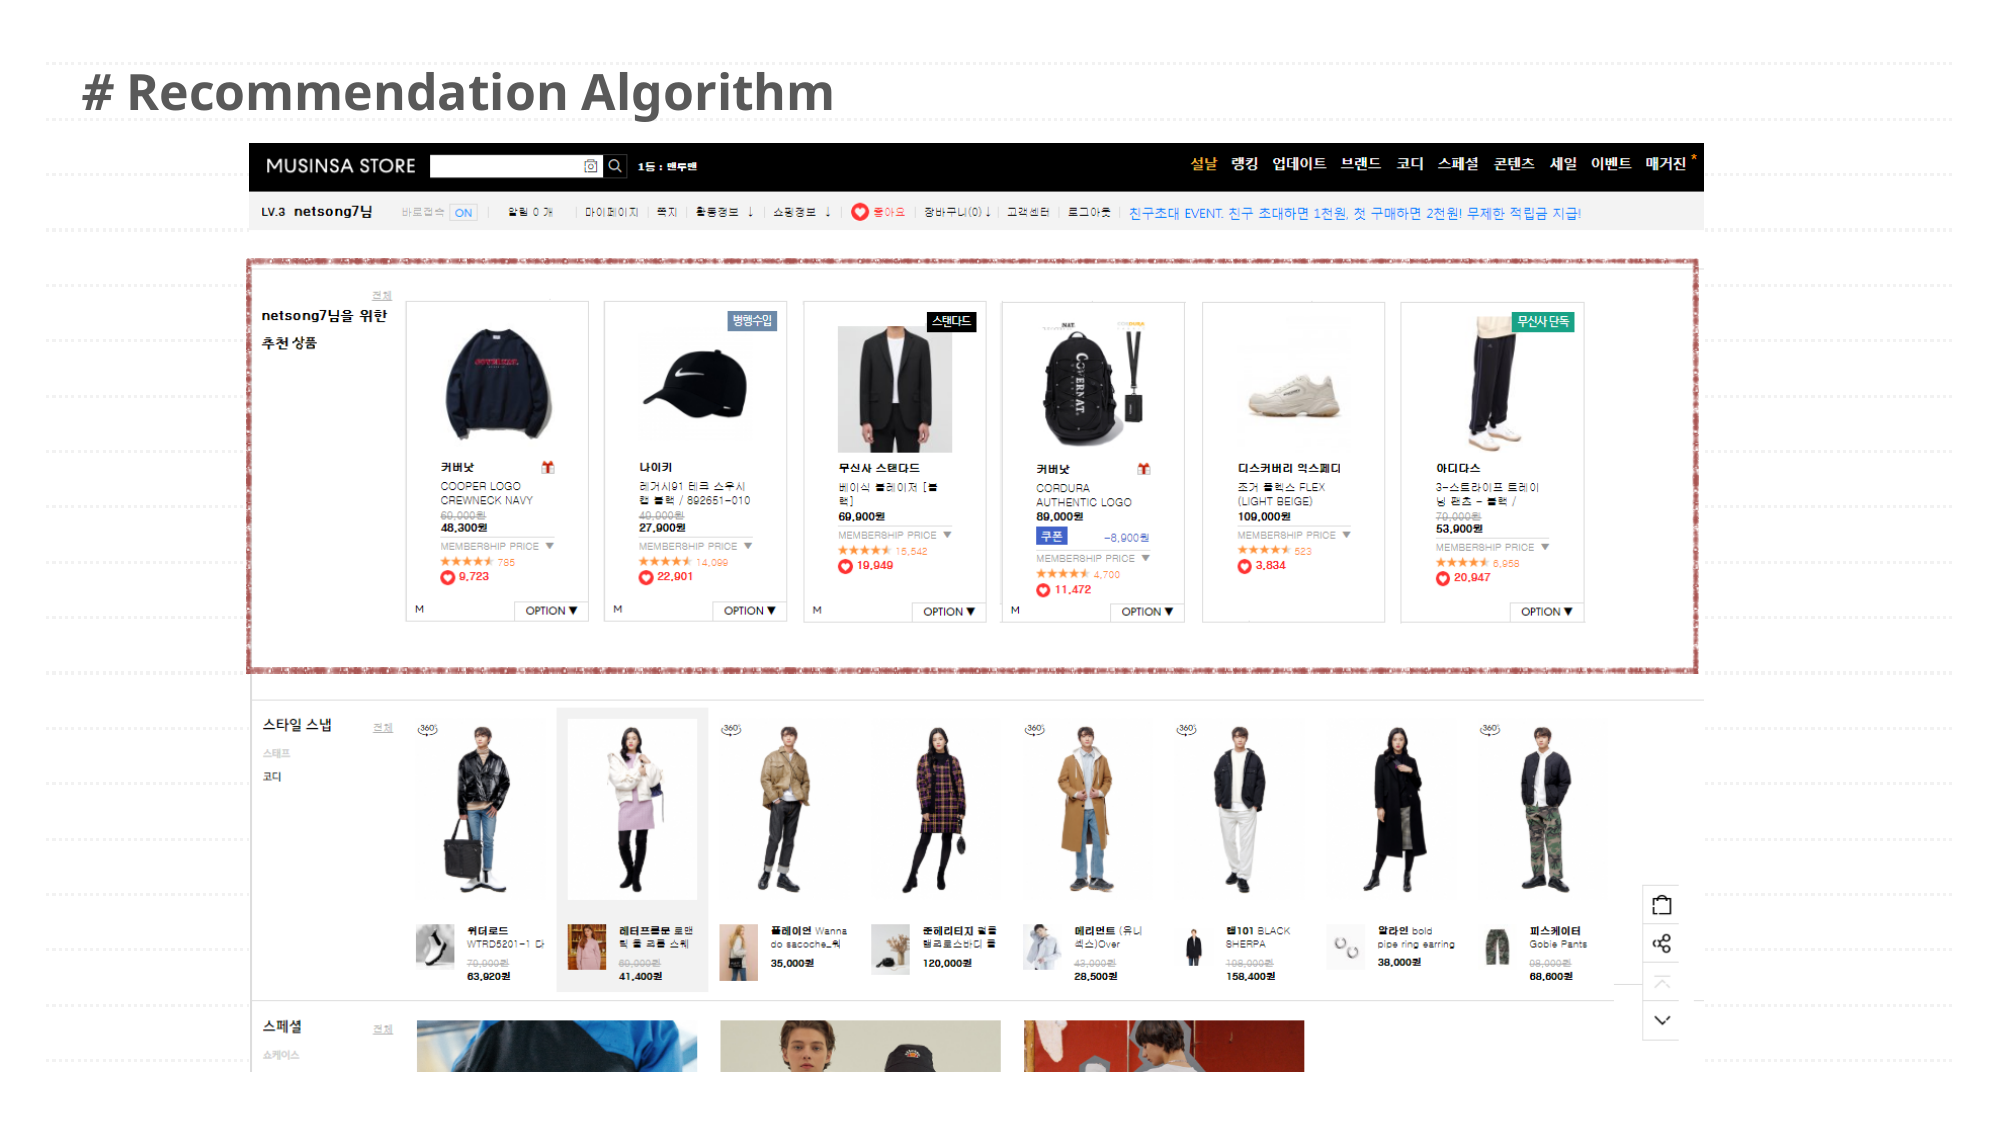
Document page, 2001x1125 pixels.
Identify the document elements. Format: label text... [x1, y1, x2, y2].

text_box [245, 258, 1700, 674]
picture [249, 143, 1704, 1072]
text_box # Recommendation Algorithm [66, 53, 1945, 129]
